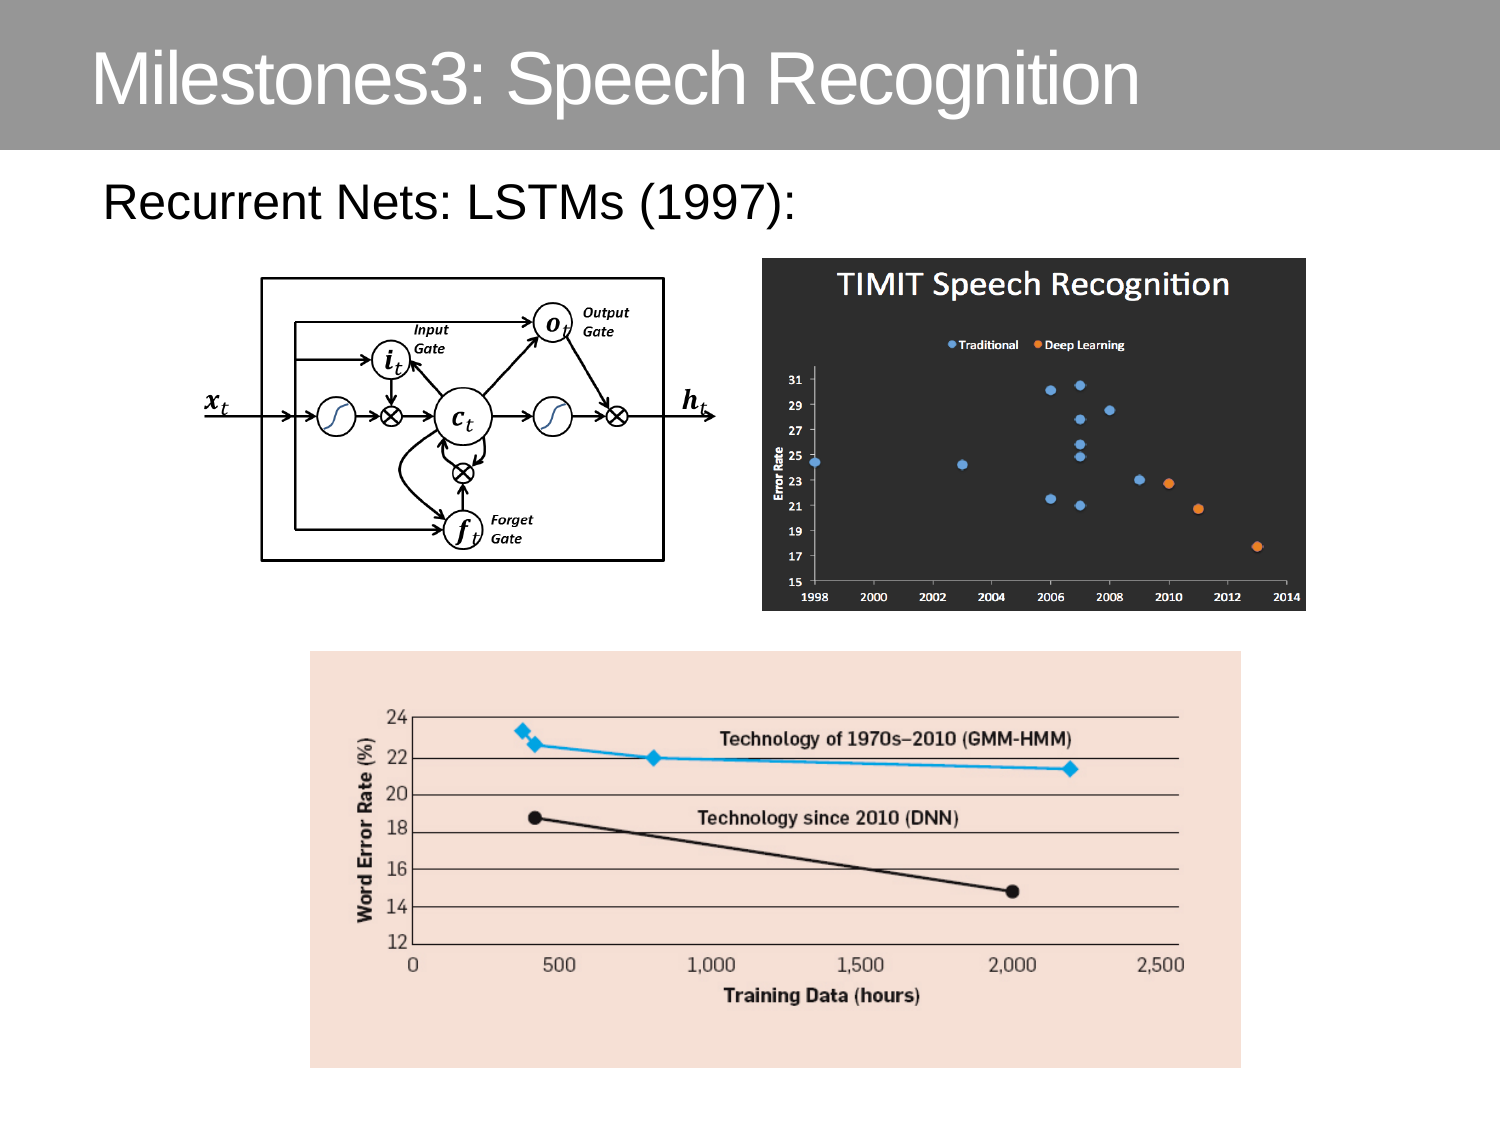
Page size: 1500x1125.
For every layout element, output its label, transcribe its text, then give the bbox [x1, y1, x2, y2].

picture [762, 258, 1306, 612]
title Milestones3: Speech Recognition [75, 0, 1425, 150]
picture [201, 272, 719, 568]
text_box Recurrent Nets: LSTMs (1997): [87, 162, 1438, 1025]
picture [310, 651, 1241, 1068]
